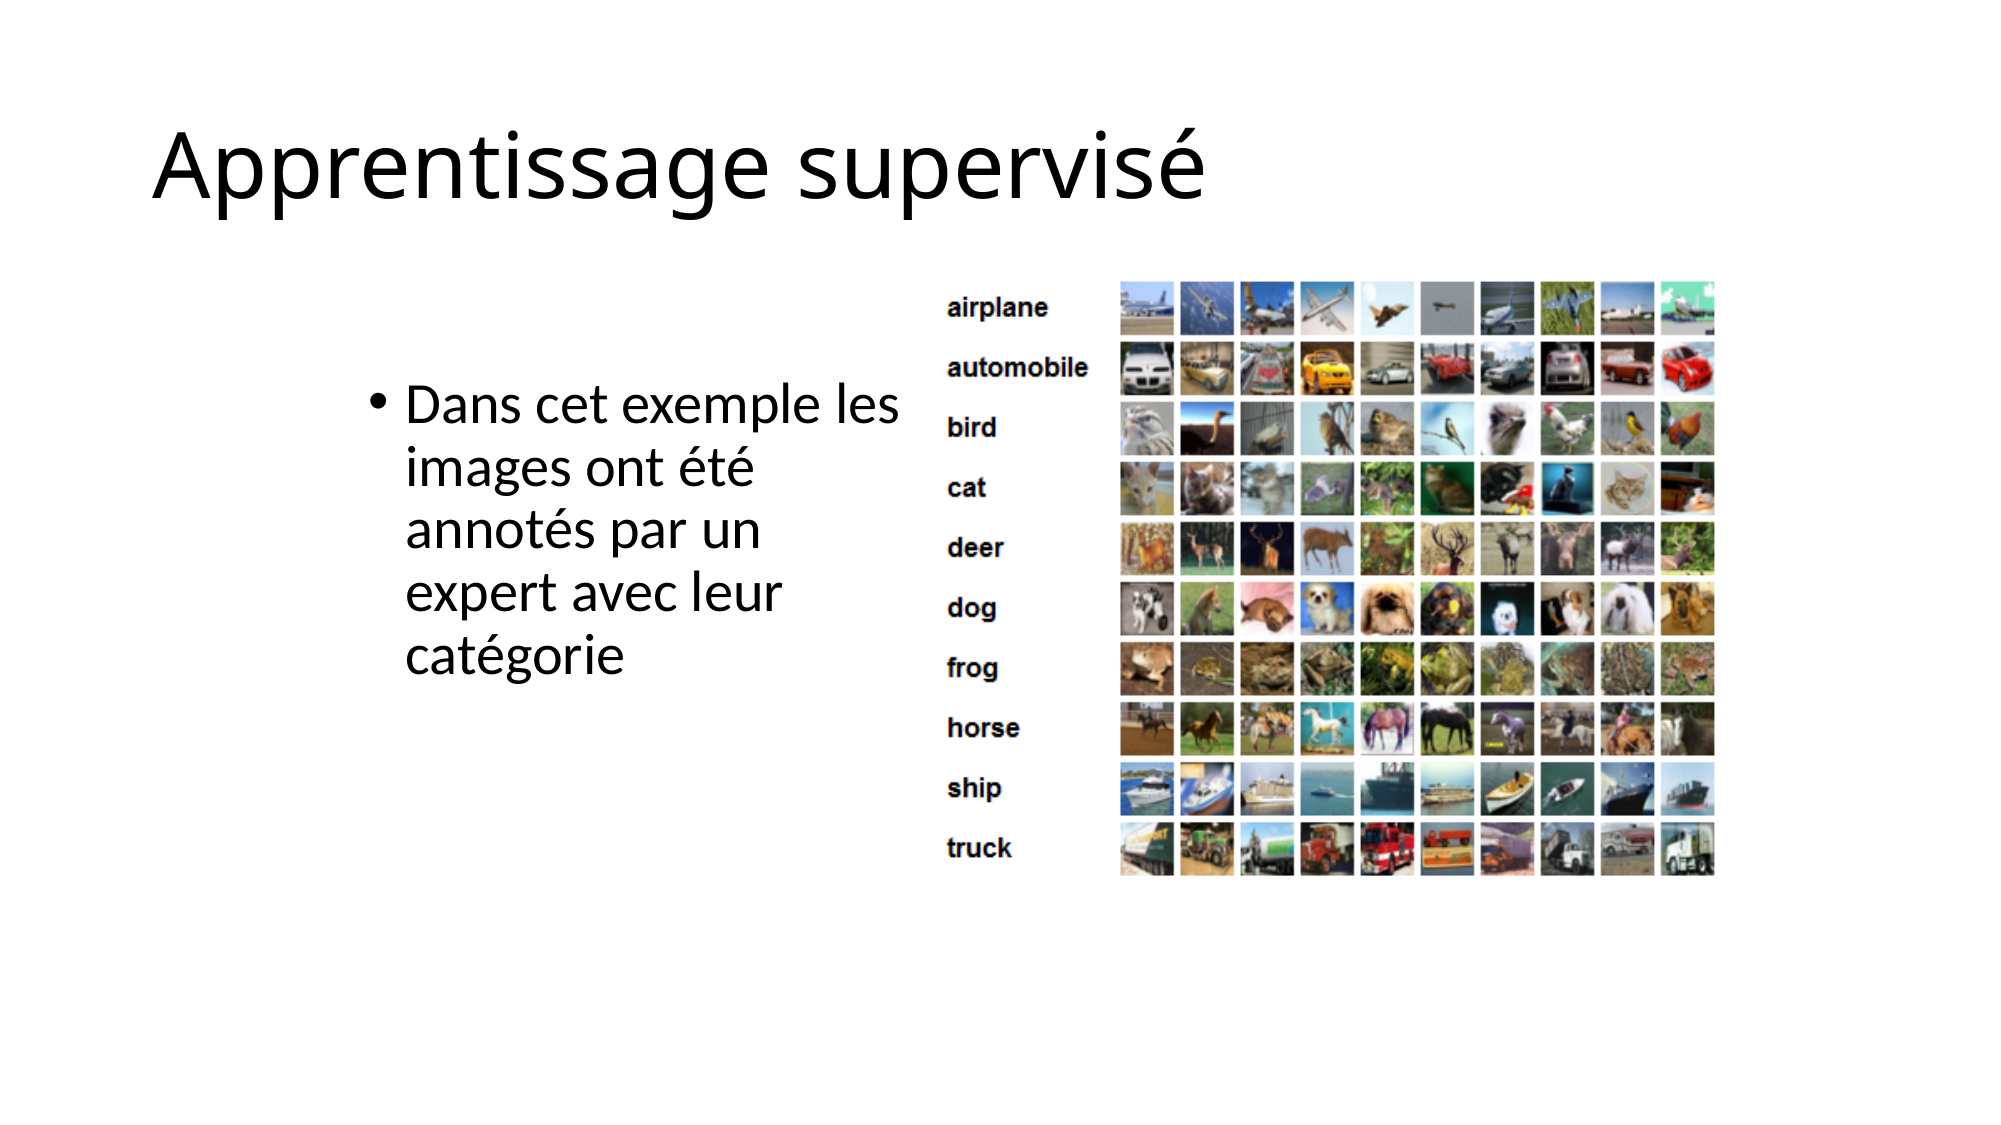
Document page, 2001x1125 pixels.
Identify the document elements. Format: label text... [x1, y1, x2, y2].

title Apprentissage supervisé [137, 59, 1863, 278]
list Dans cet exemple les images ont été annotés par un expert avec leur catégorie [353, 365, 928, 901]
picture [939, 277, 1733, 891]
